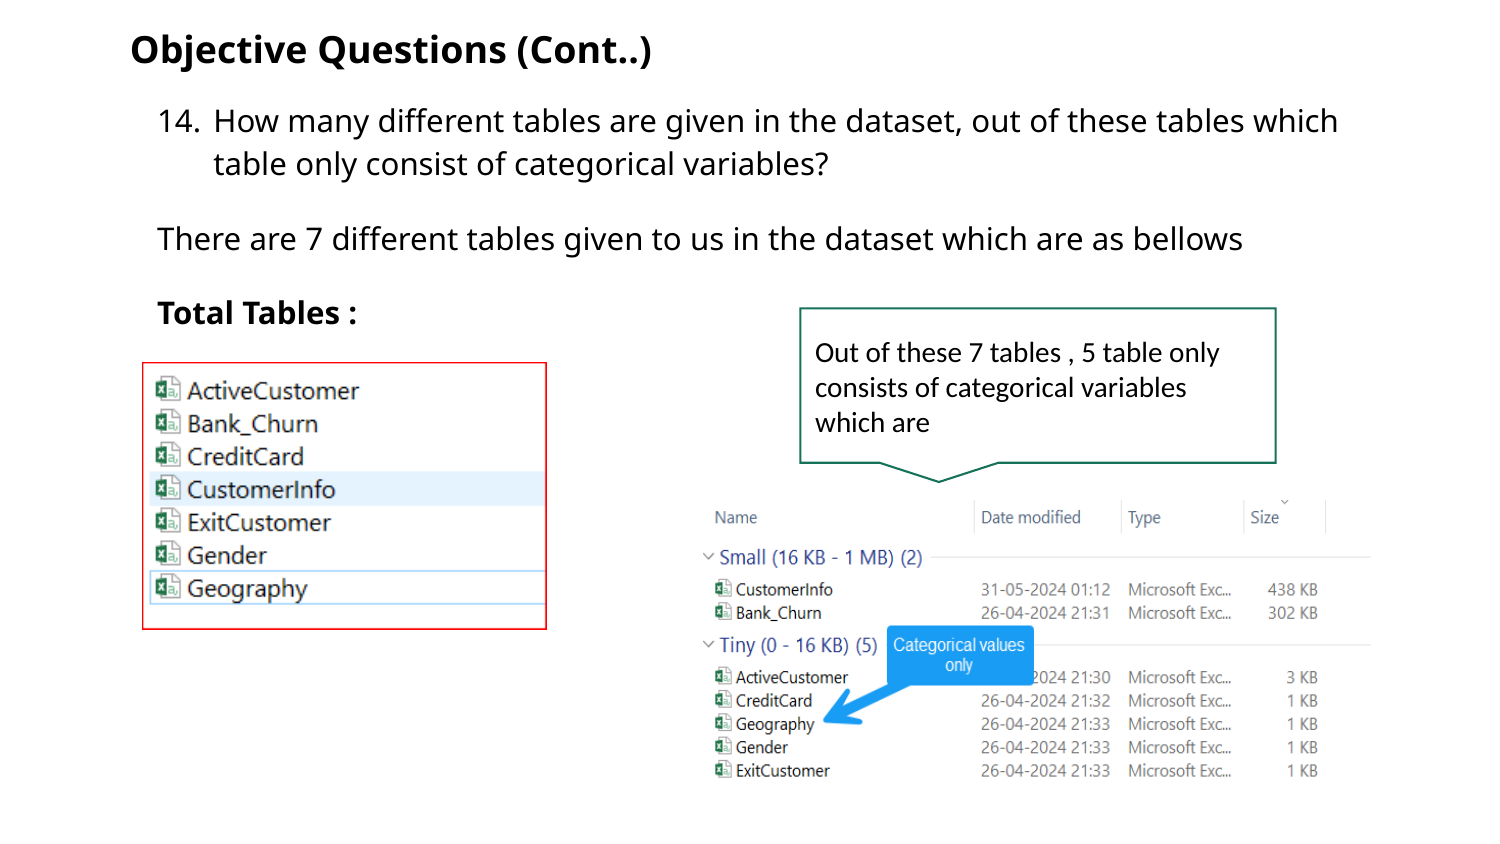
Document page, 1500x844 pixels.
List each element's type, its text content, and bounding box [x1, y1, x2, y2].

text_box How many different tables are given in the dataset, out of these tables which table only consist of categorical variables? There are 7 different tables given to us in the dataset which are as bellows Total Tables : [142, 81, 1413, 792]
picture [698, 500, 1371, 810]
text_box Out of these 7 tables , 5 table only consists of categorical variables which are [799, 307, 1277, 484]
text_box Objective Questions (Cont..) [115, 5, 978, 87]
picture [142, 362, 547, 630]
